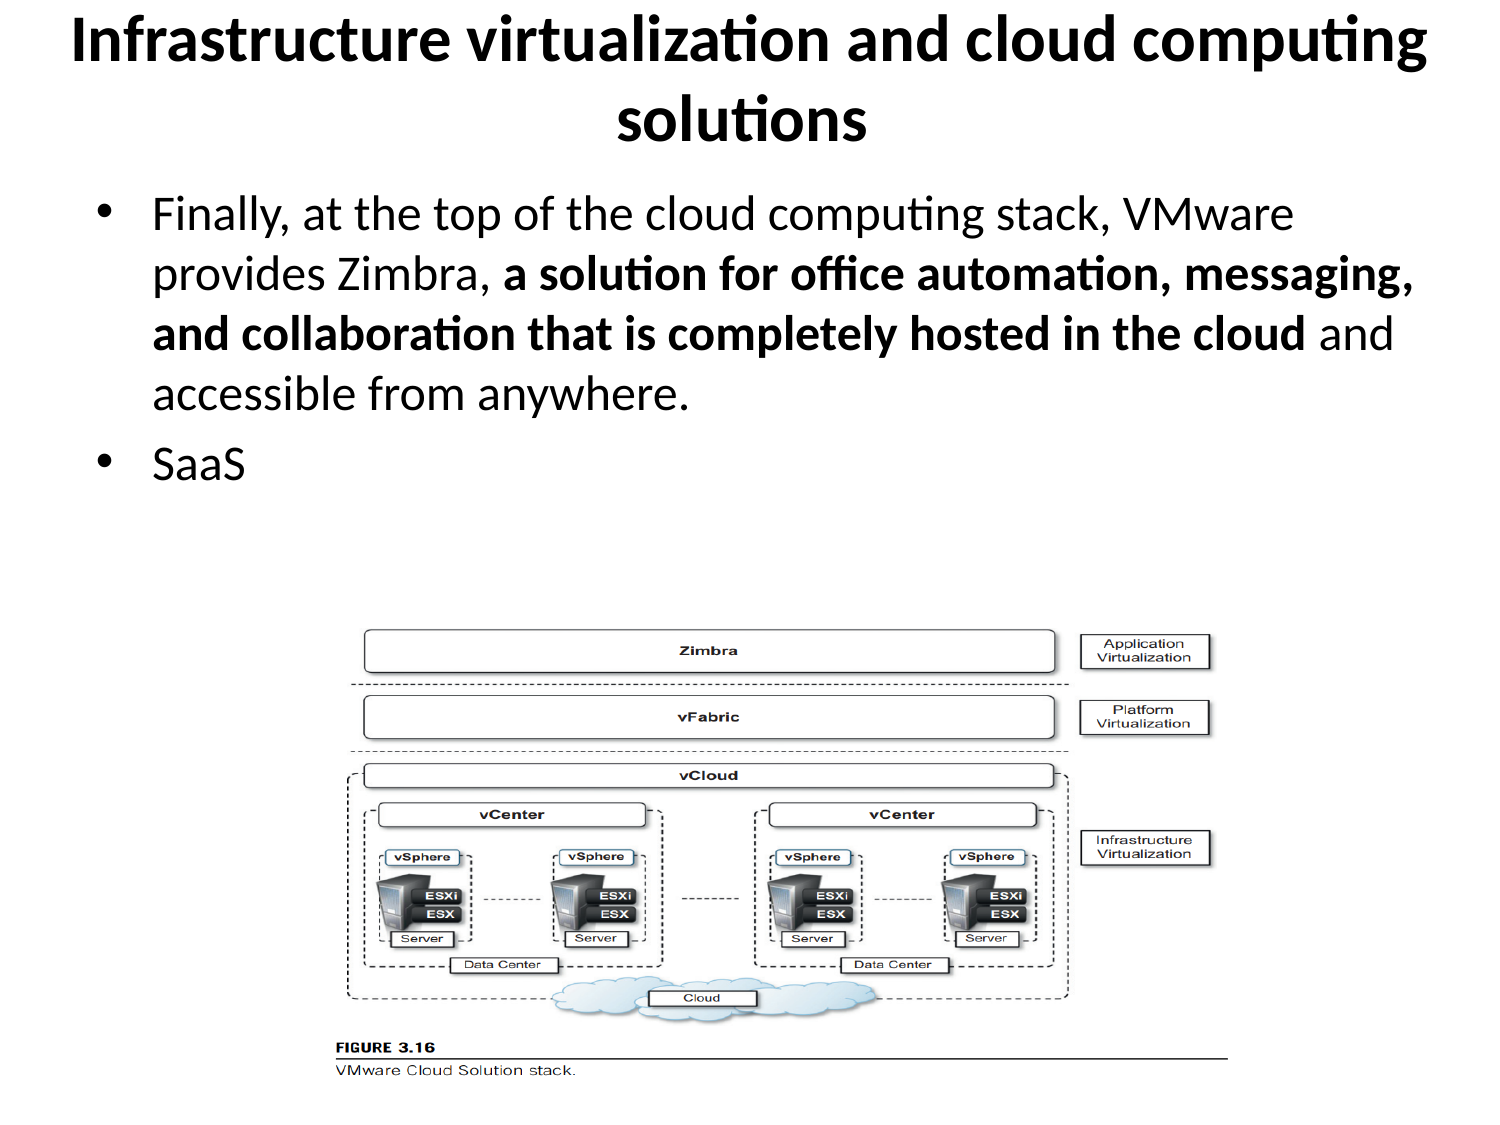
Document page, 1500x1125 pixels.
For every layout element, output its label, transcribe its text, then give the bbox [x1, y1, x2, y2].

list Finally, at the top of the cloud computing stack, VMware provides Zimbra, a solution for office automation, messaging, and collaboration that is completely hosted in the cloud and accessible from anywhere. SaaS [80, 172, 1431, 916]
title Infrastructure virtualization and cloud computing solutions [0, 0, 1500, 149]
picture [300, 609, 1255, 1083]
